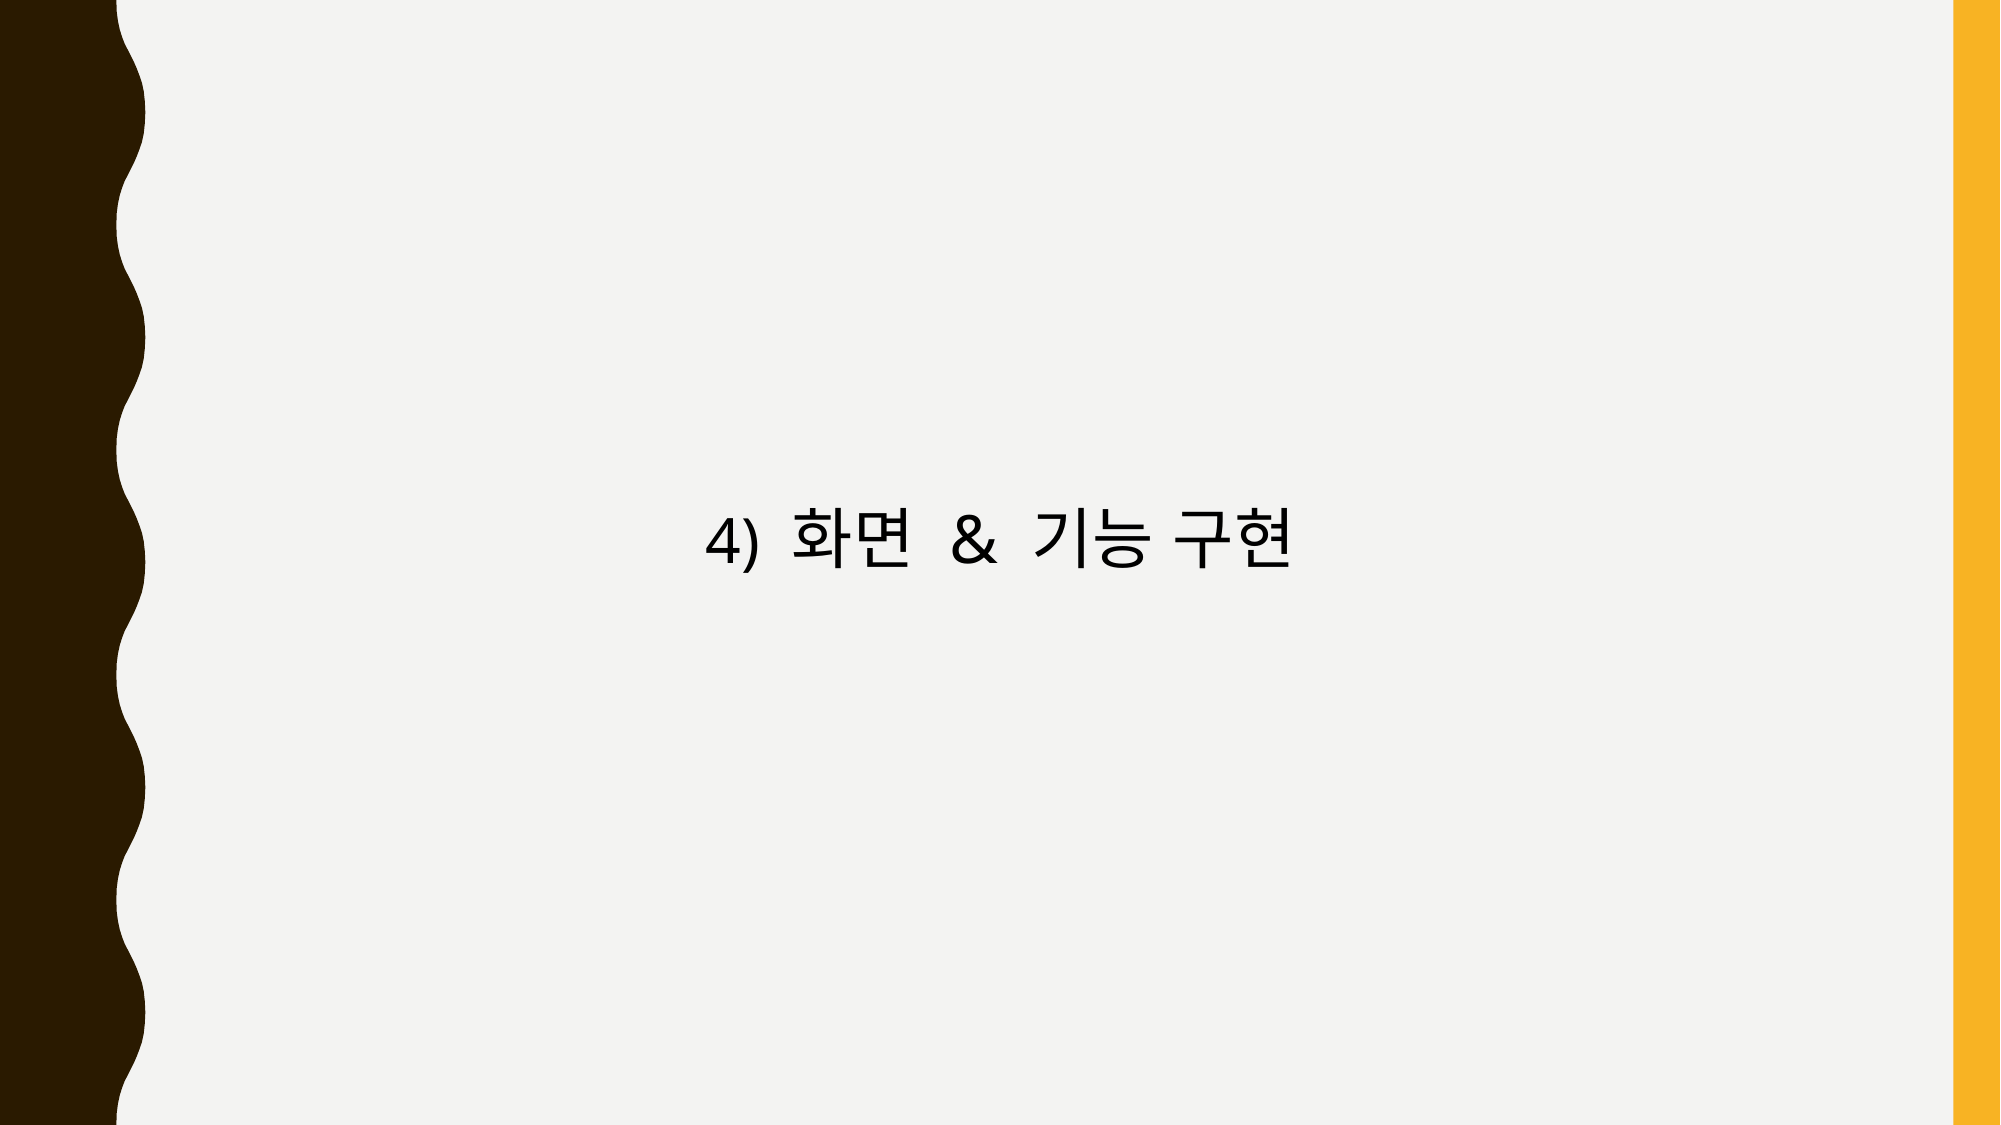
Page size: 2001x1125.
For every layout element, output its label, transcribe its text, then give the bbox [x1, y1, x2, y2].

text_box 4) 화면 & 기능 구현 [455, 489, 1547, 585]
